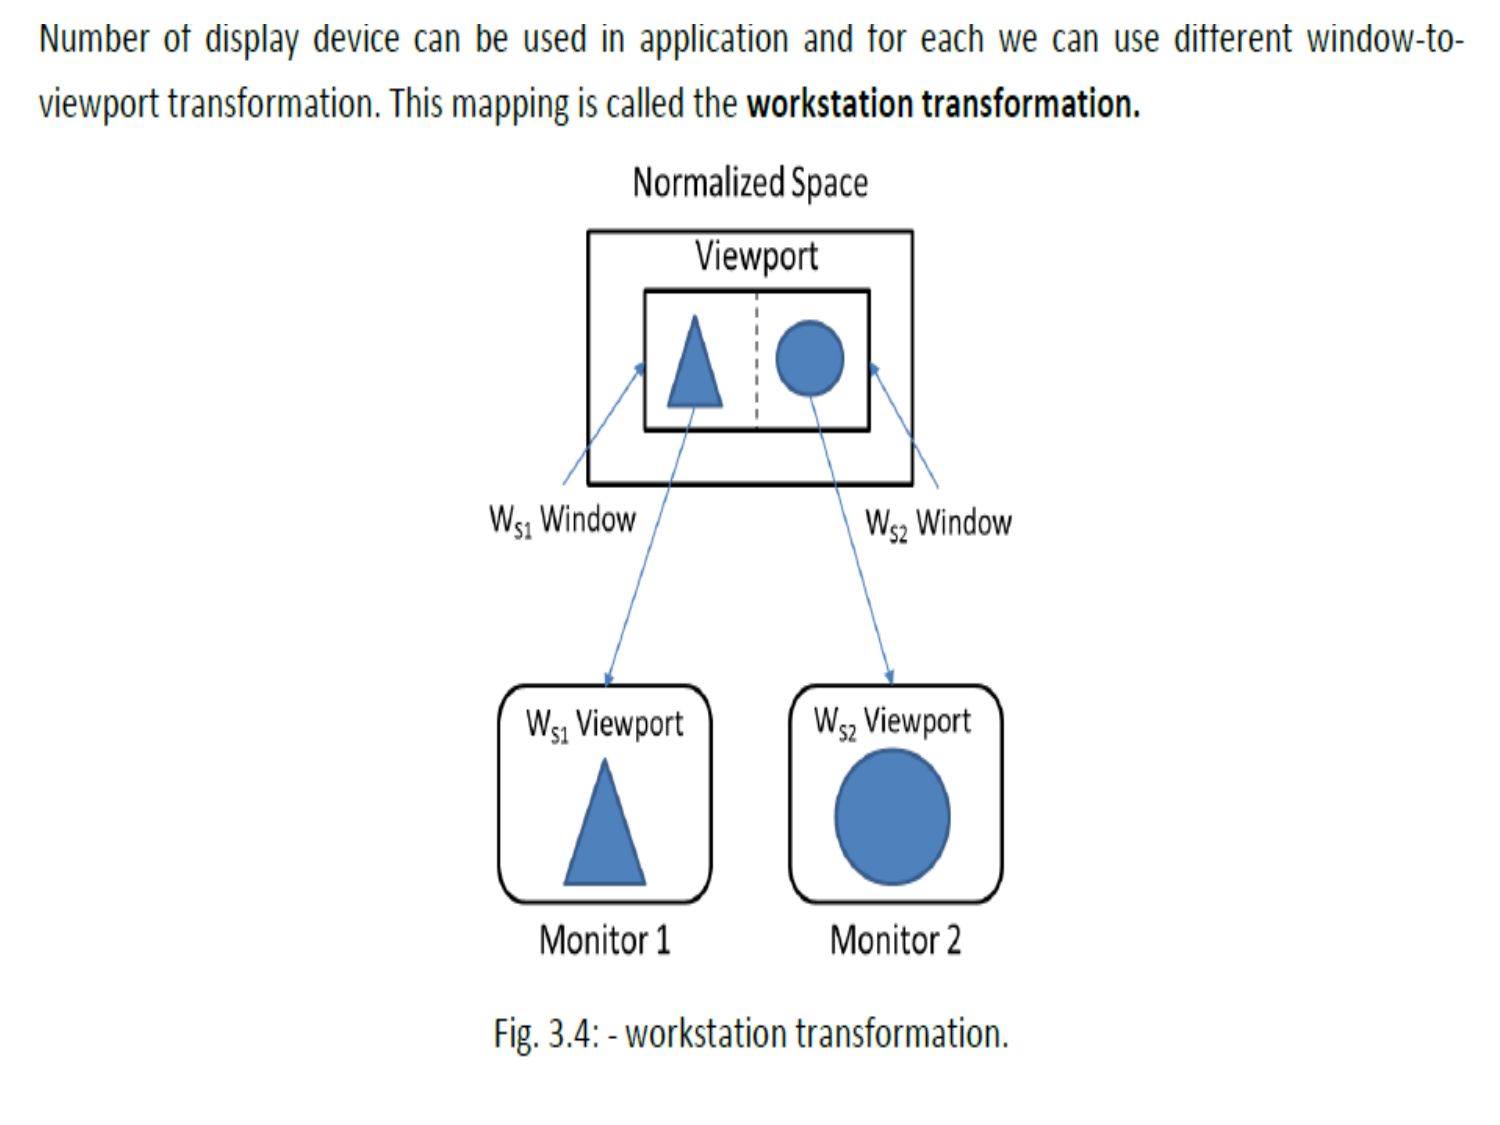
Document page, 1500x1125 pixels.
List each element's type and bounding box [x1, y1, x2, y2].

picture [28, 24, 1472, 1063]
